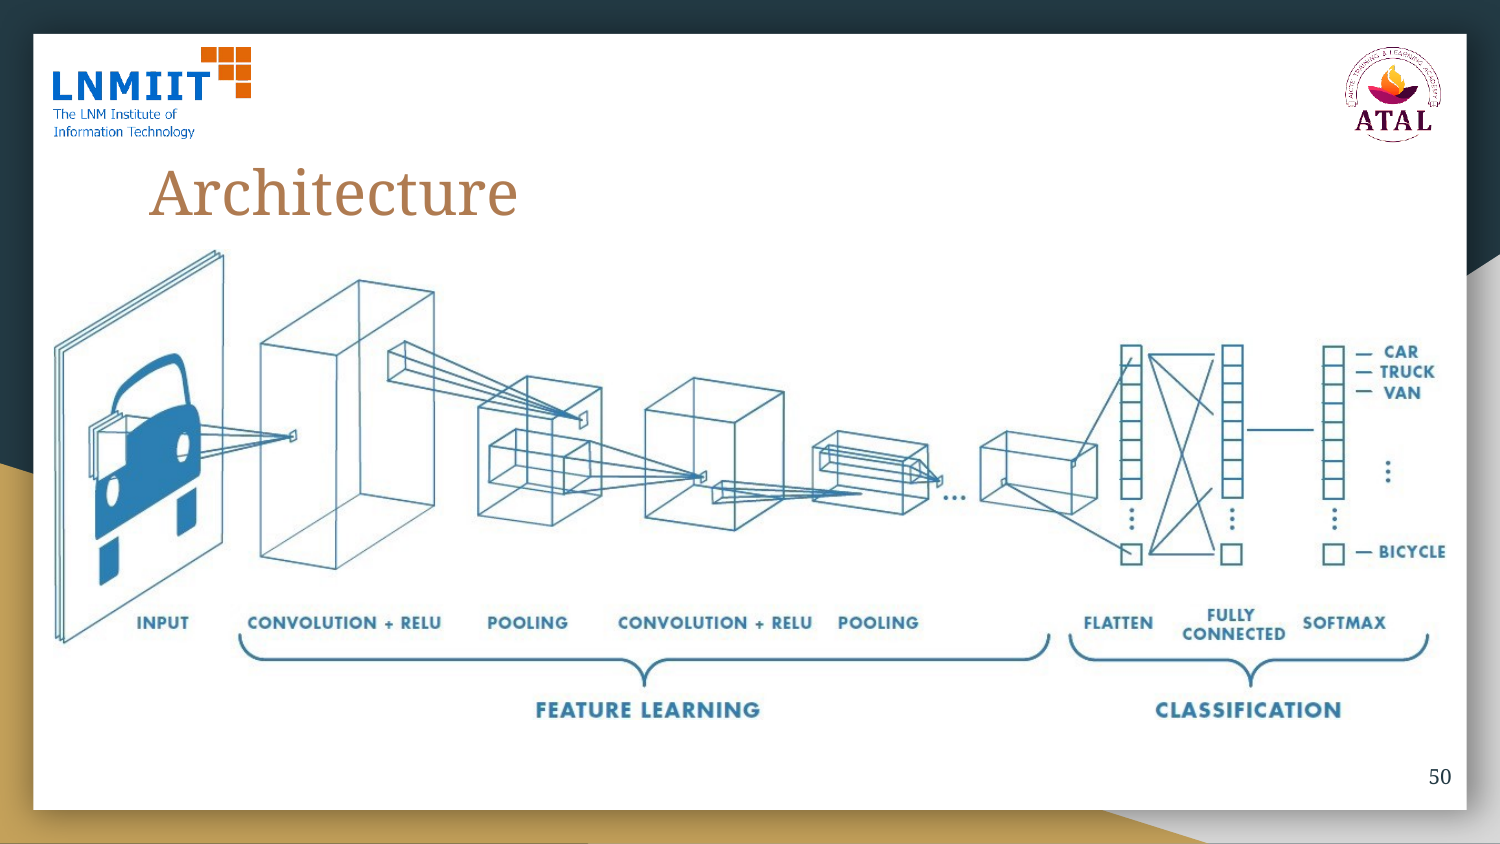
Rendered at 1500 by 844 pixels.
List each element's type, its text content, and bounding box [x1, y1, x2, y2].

picture [53, 249, 1447, 721]
picture [1332, 43, 1447, 143]
slide_number 50 [1376, 745, 1467, 810]
picture [53, 47, 251, 139]
title Architecture [134, 138, 1366, 243]
